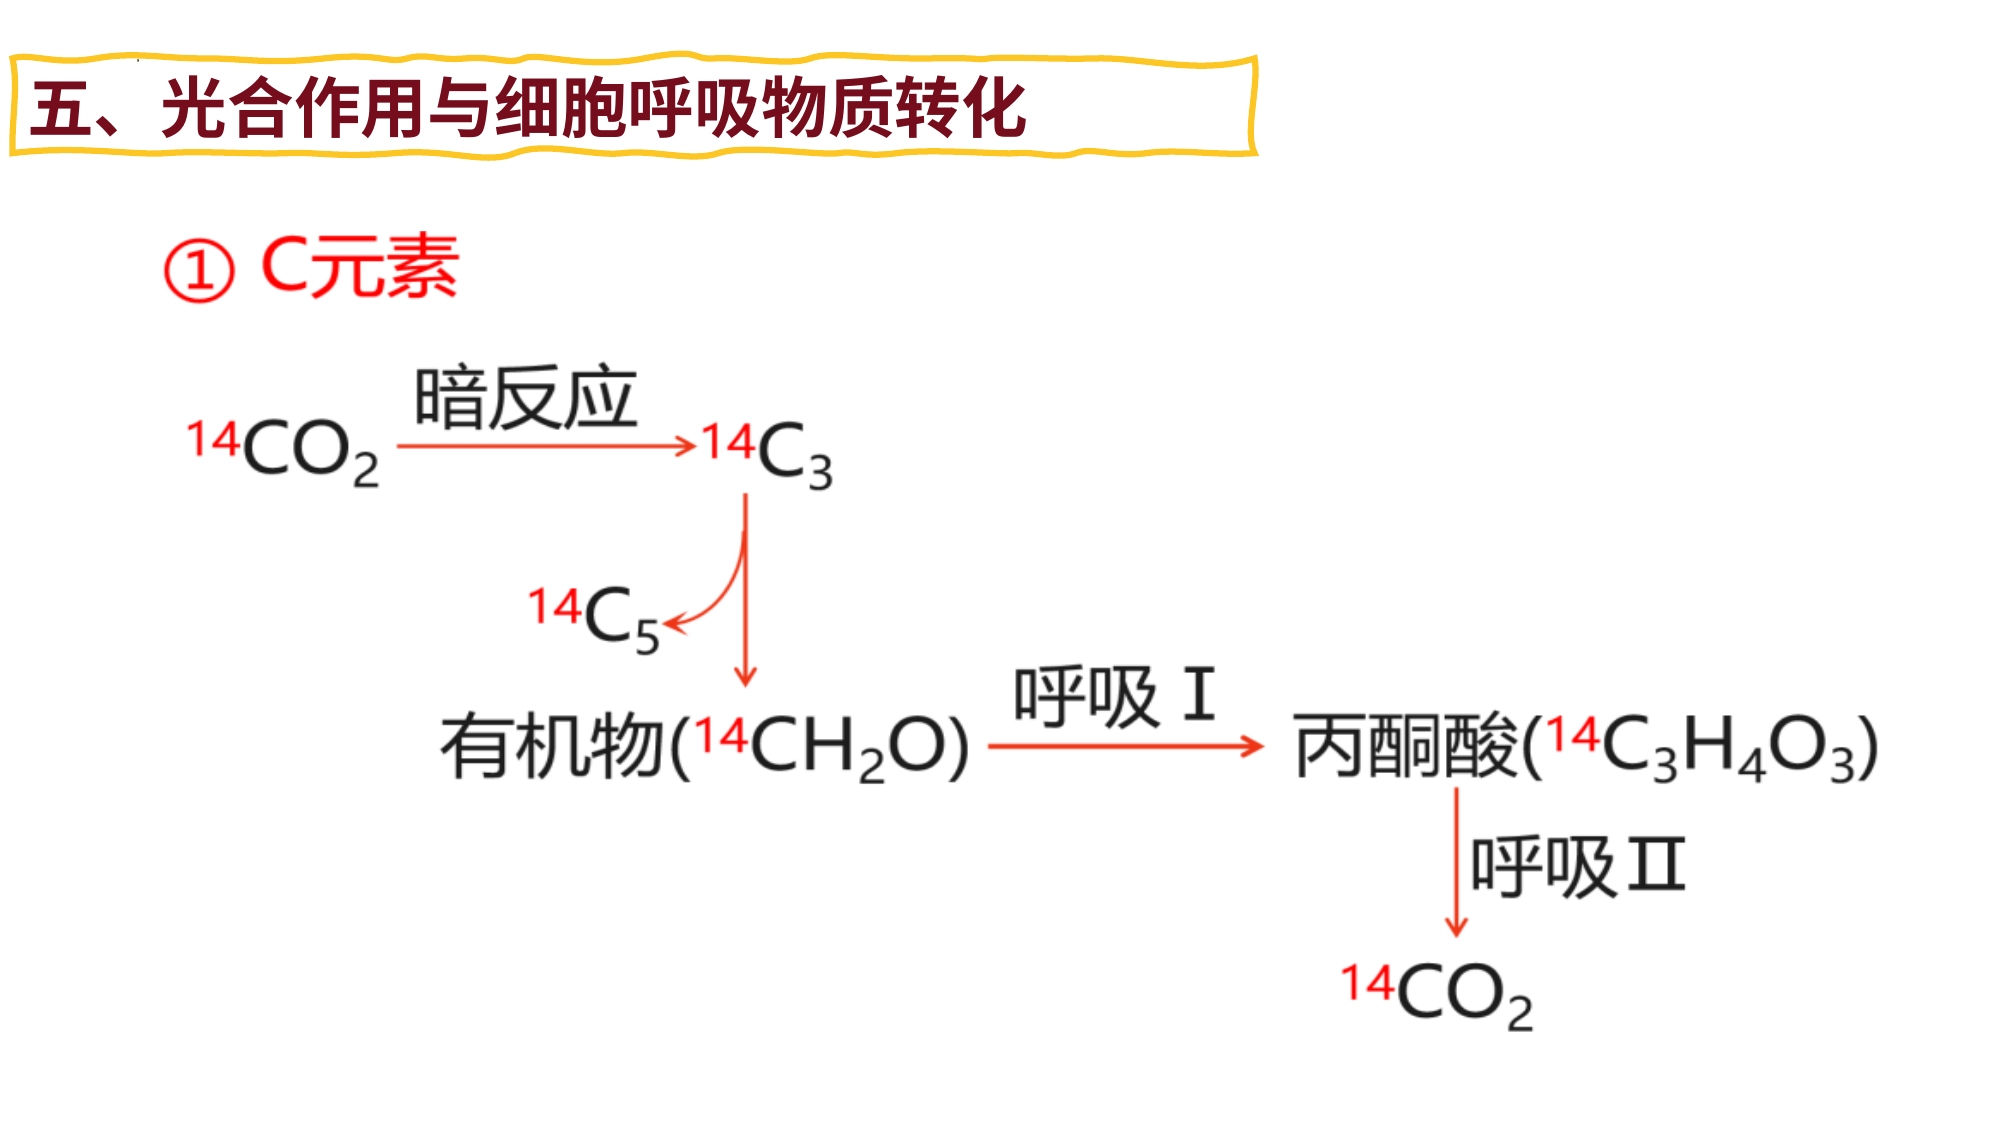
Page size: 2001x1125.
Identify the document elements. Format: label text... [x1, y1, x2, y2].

picture [92, 230, 1946, 1043]
text_box 五、光合作用与细胞呼吸物质转化 [12, 53, 1256, 158]
